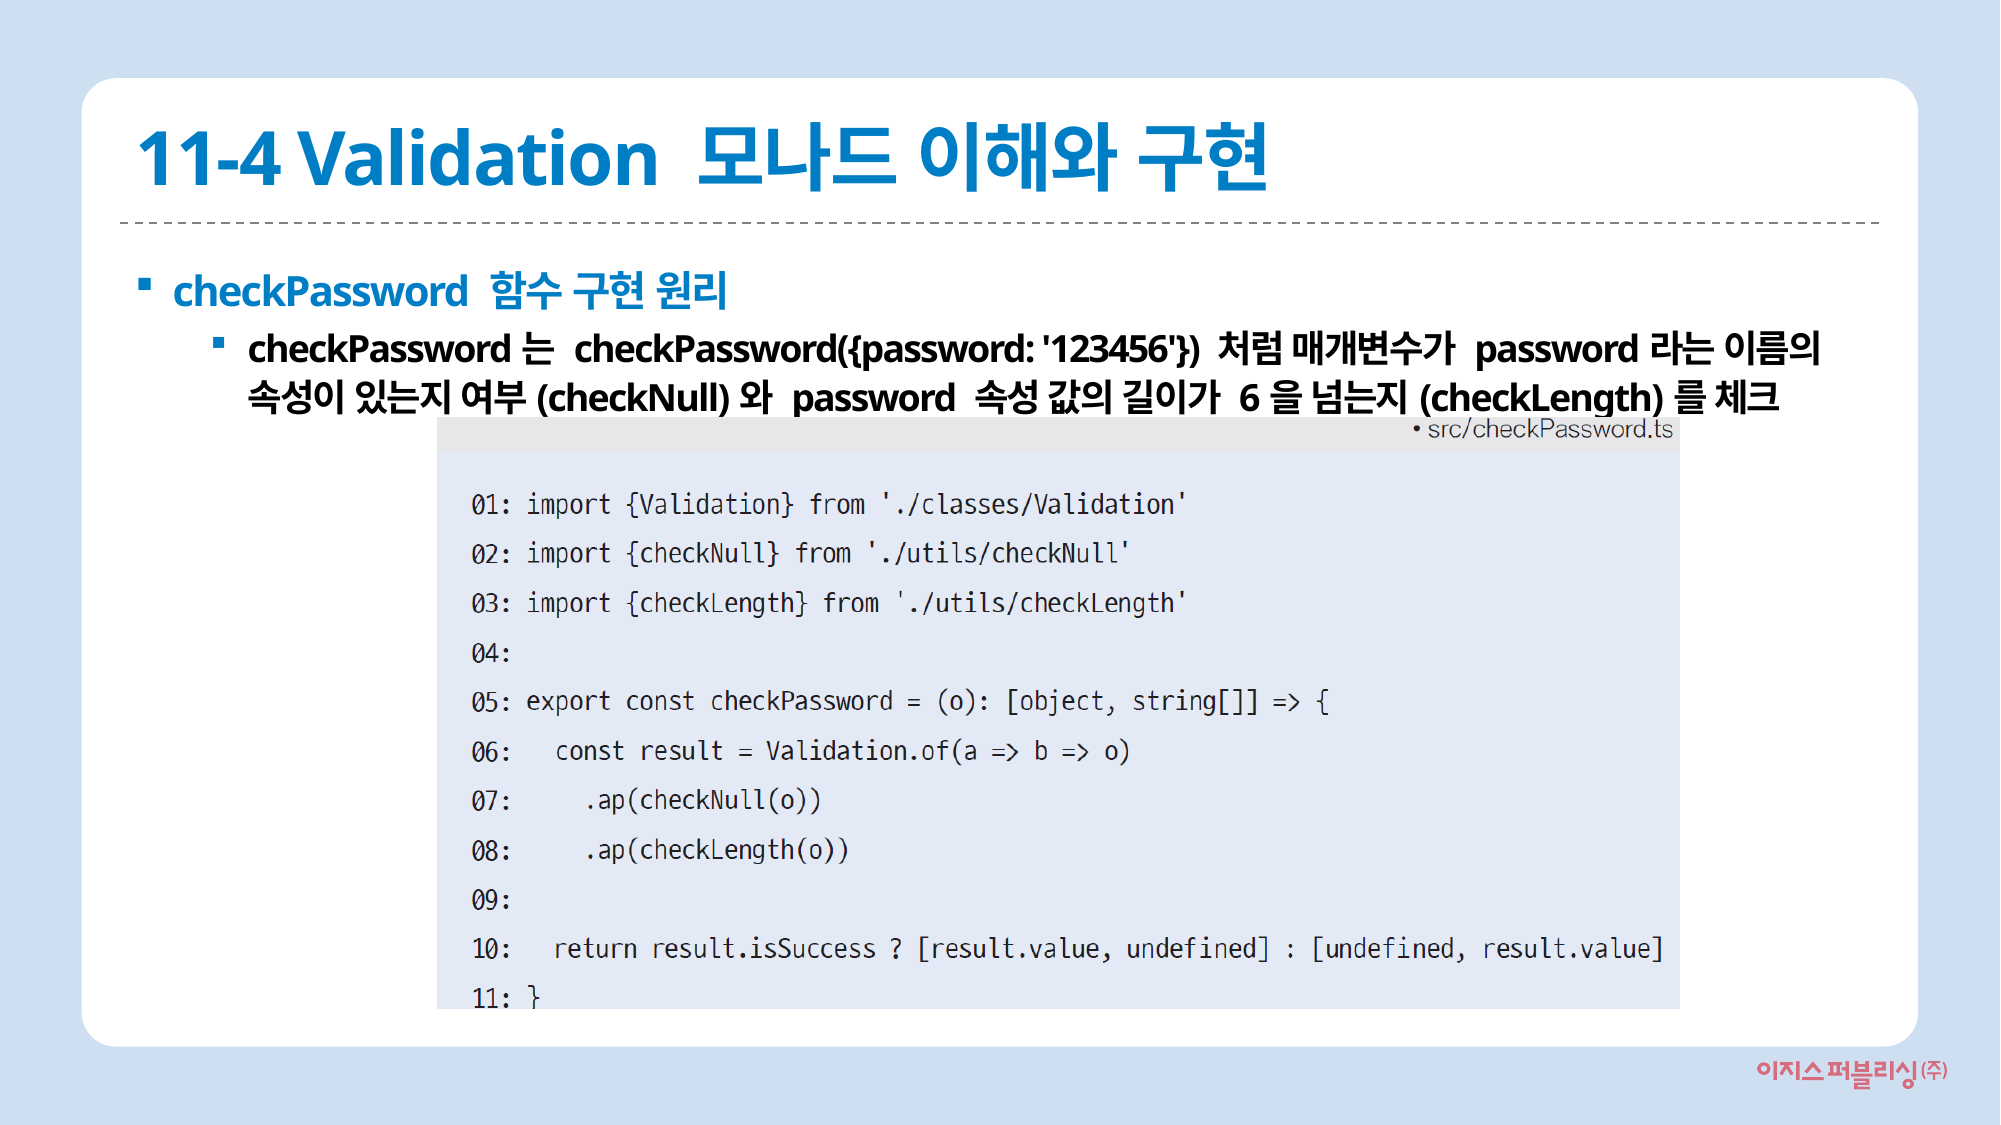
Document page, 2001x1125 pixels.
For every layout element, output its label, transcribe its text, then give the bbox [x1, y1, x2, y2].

picture [437, 417, 1680, 1009]
title 11-4 Validation 모나드 이해와 구현 [120, 109, 1880, 209]
list checkPassword 함수 구현 원리 checkPassword는 checkPassword({password: '123456'}) 처럼 매개변수가 password라는 이름의 속성이 있는지 여부(checkNull)와 password 속성 값의 길이가 6을 넘는지(checkLength)를 체크 [120, 257, 1865, 1009]
